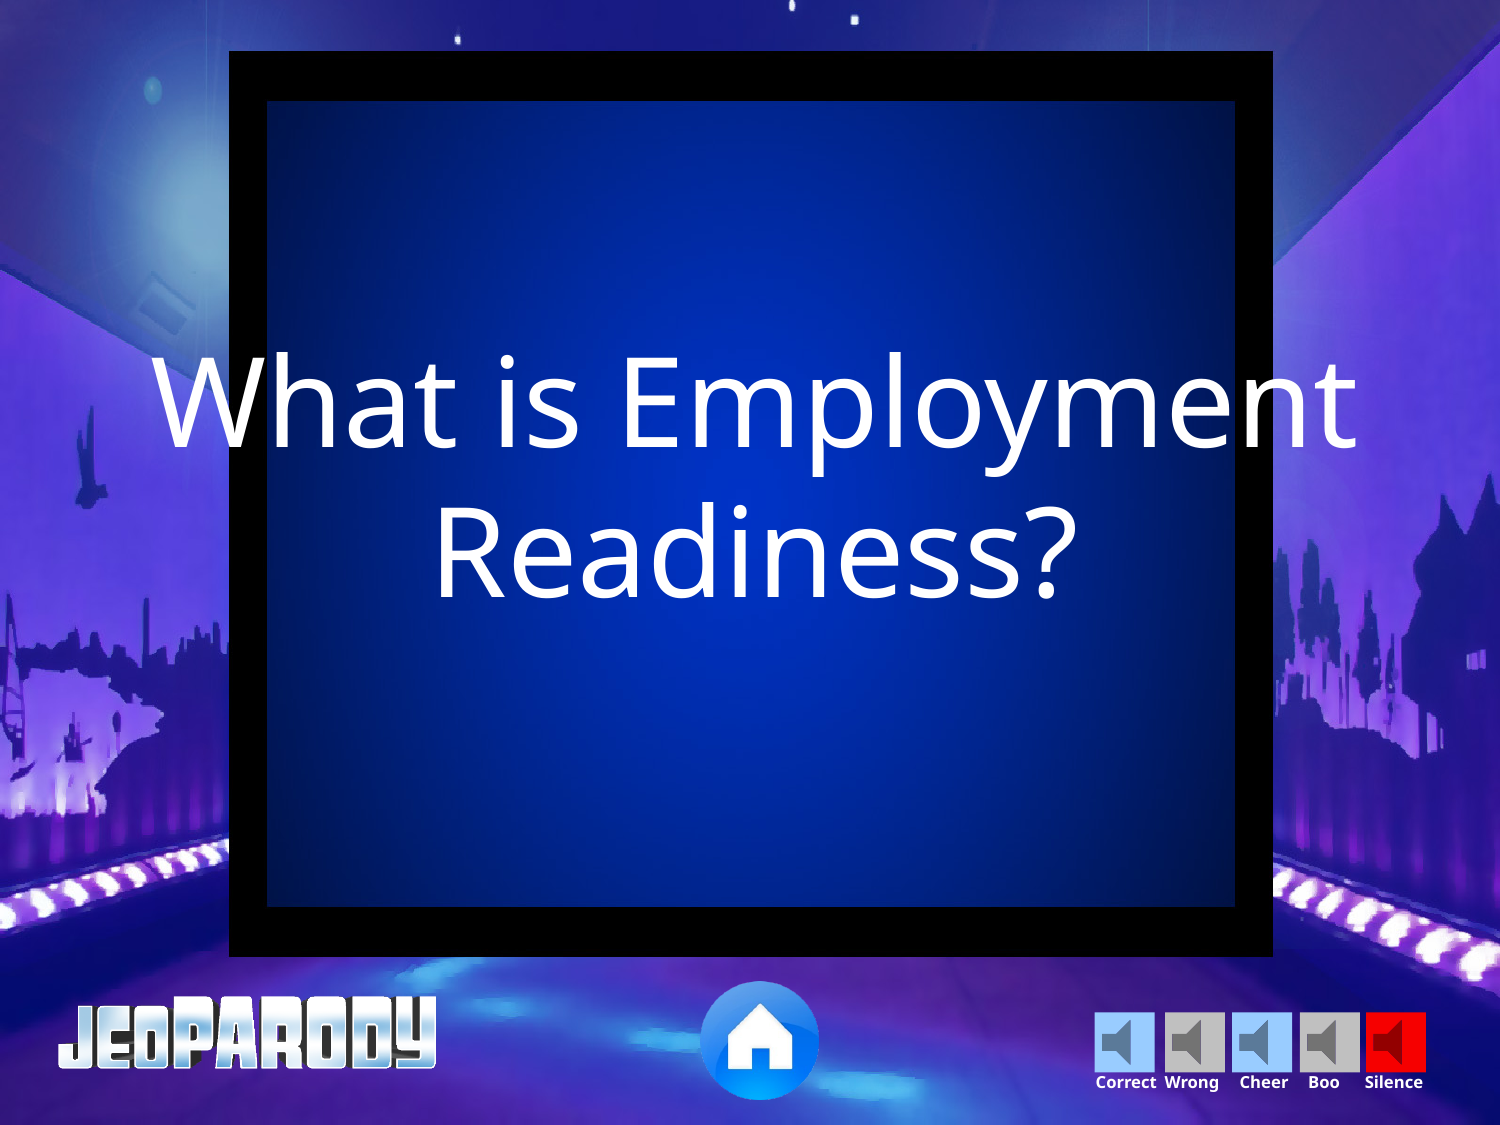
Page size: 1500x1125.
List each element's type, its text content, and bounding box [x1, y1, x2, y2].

picture [0, 0, 1500, 1125]
text_box What is Employment Readiness? [133, 314, 1375, 630]
